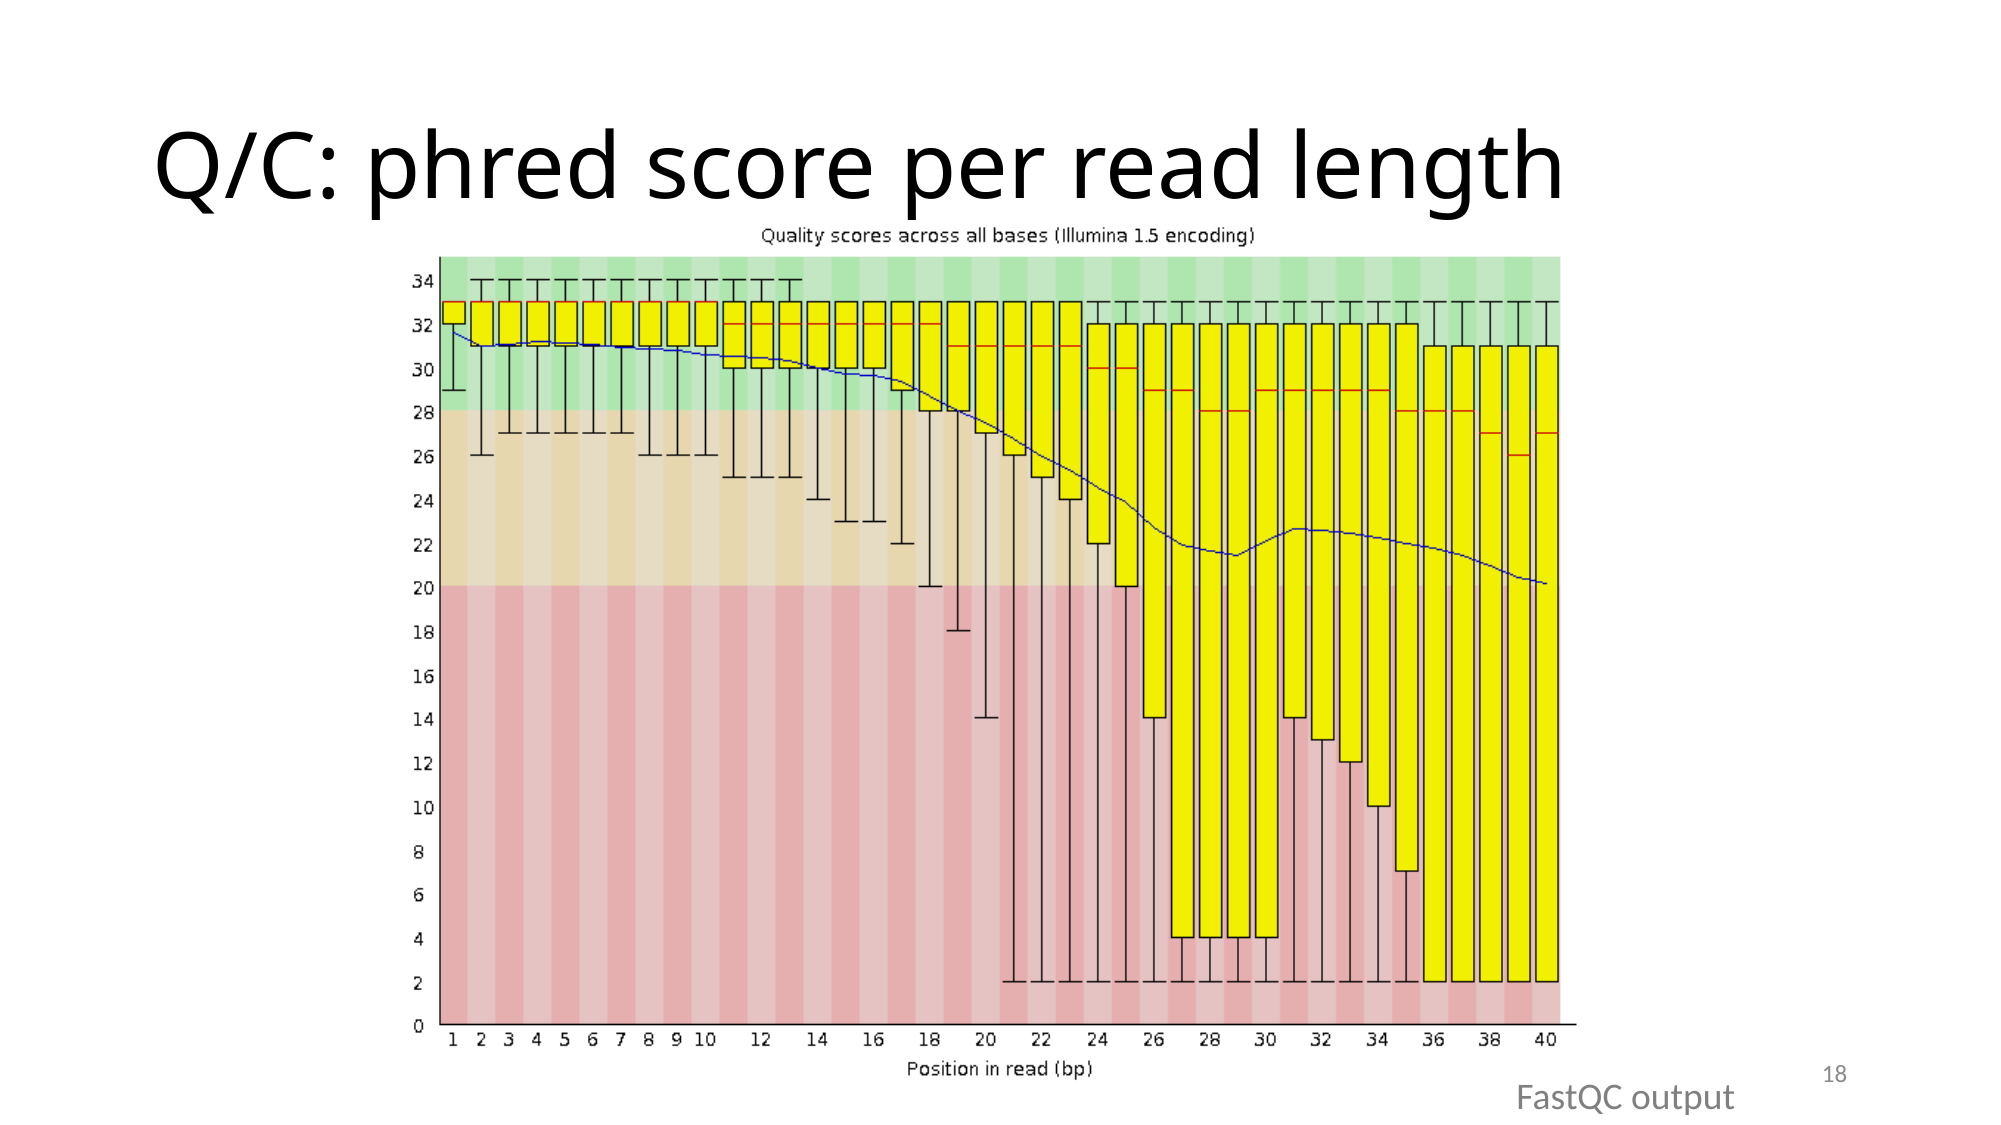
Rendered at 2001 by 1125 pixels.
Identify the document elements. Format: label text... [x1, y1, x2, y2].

picture [409, 197, 1590, 1083]
slide_number 18 [1412, 1042, 1863, 1103]
text_box FastQC output [924, 1083, 1750, 1125]
title Q/C: phred score per read length [137, 59, 1863, 278]
